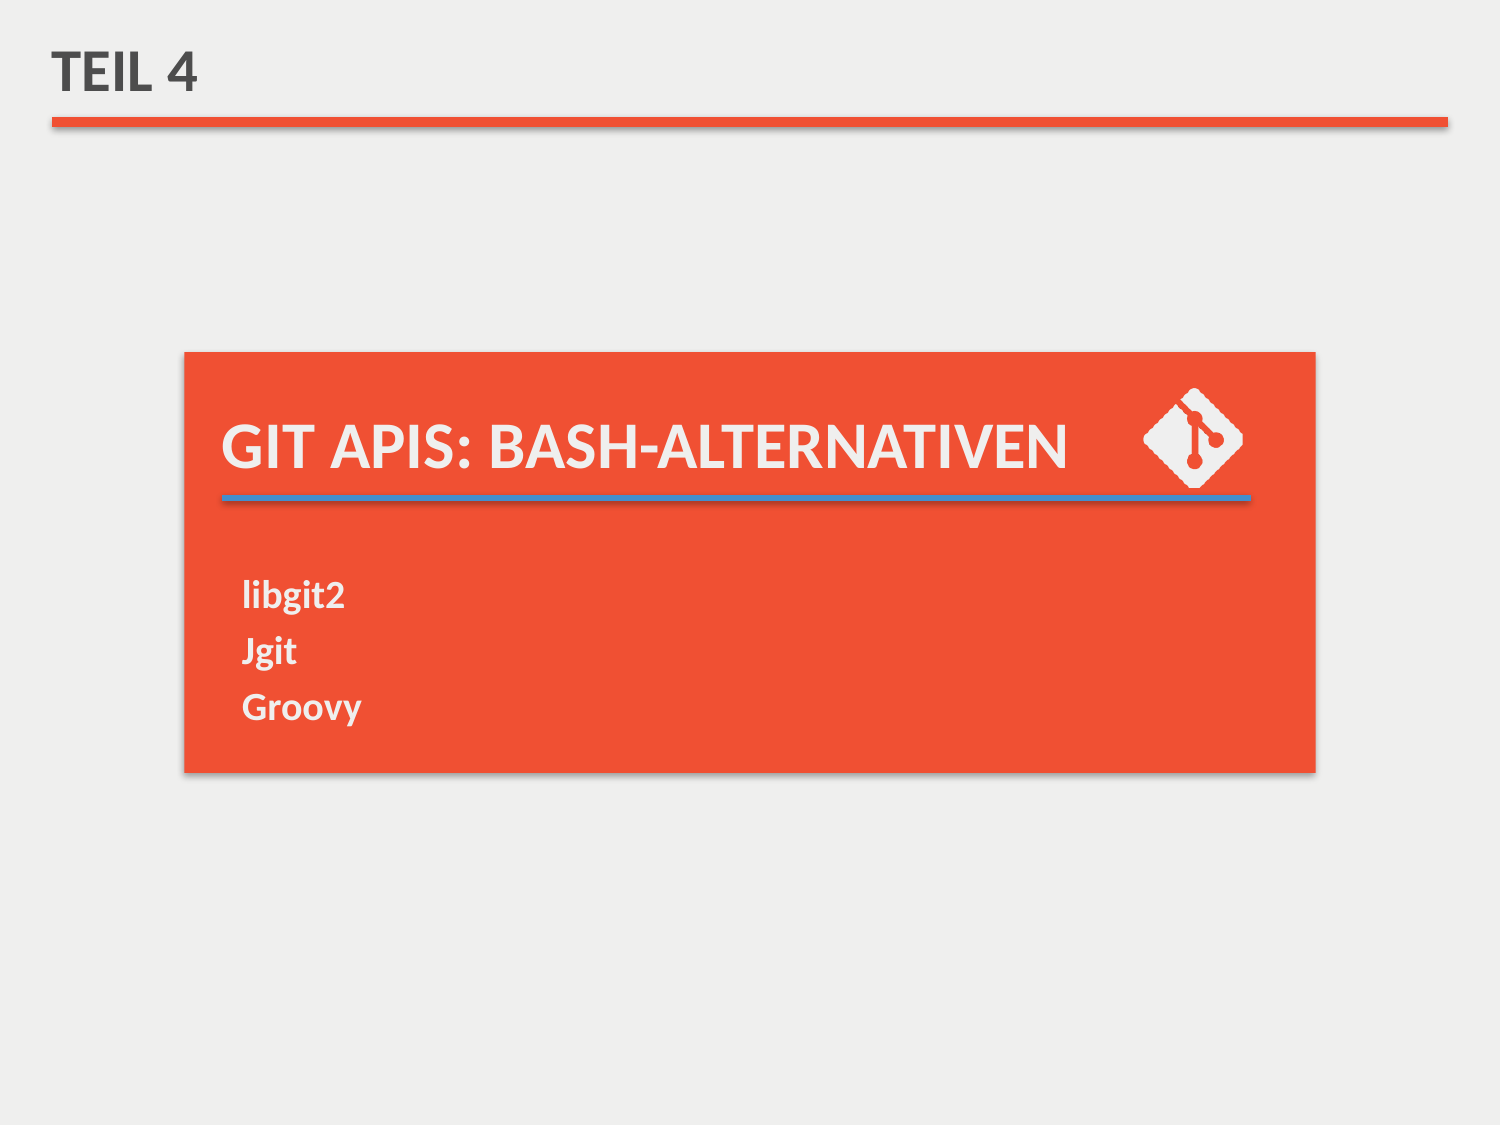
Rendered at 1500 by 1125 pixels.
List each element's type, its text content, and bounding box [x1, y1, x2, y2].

list libgit2 Jgit Groovy [241, 568, 1293, 730]
list GIT APIS: BASH-ALTERNATIVEN [221, 402, 1273, 534]
title TEIL 4 [51, 30, 1449, 104]
